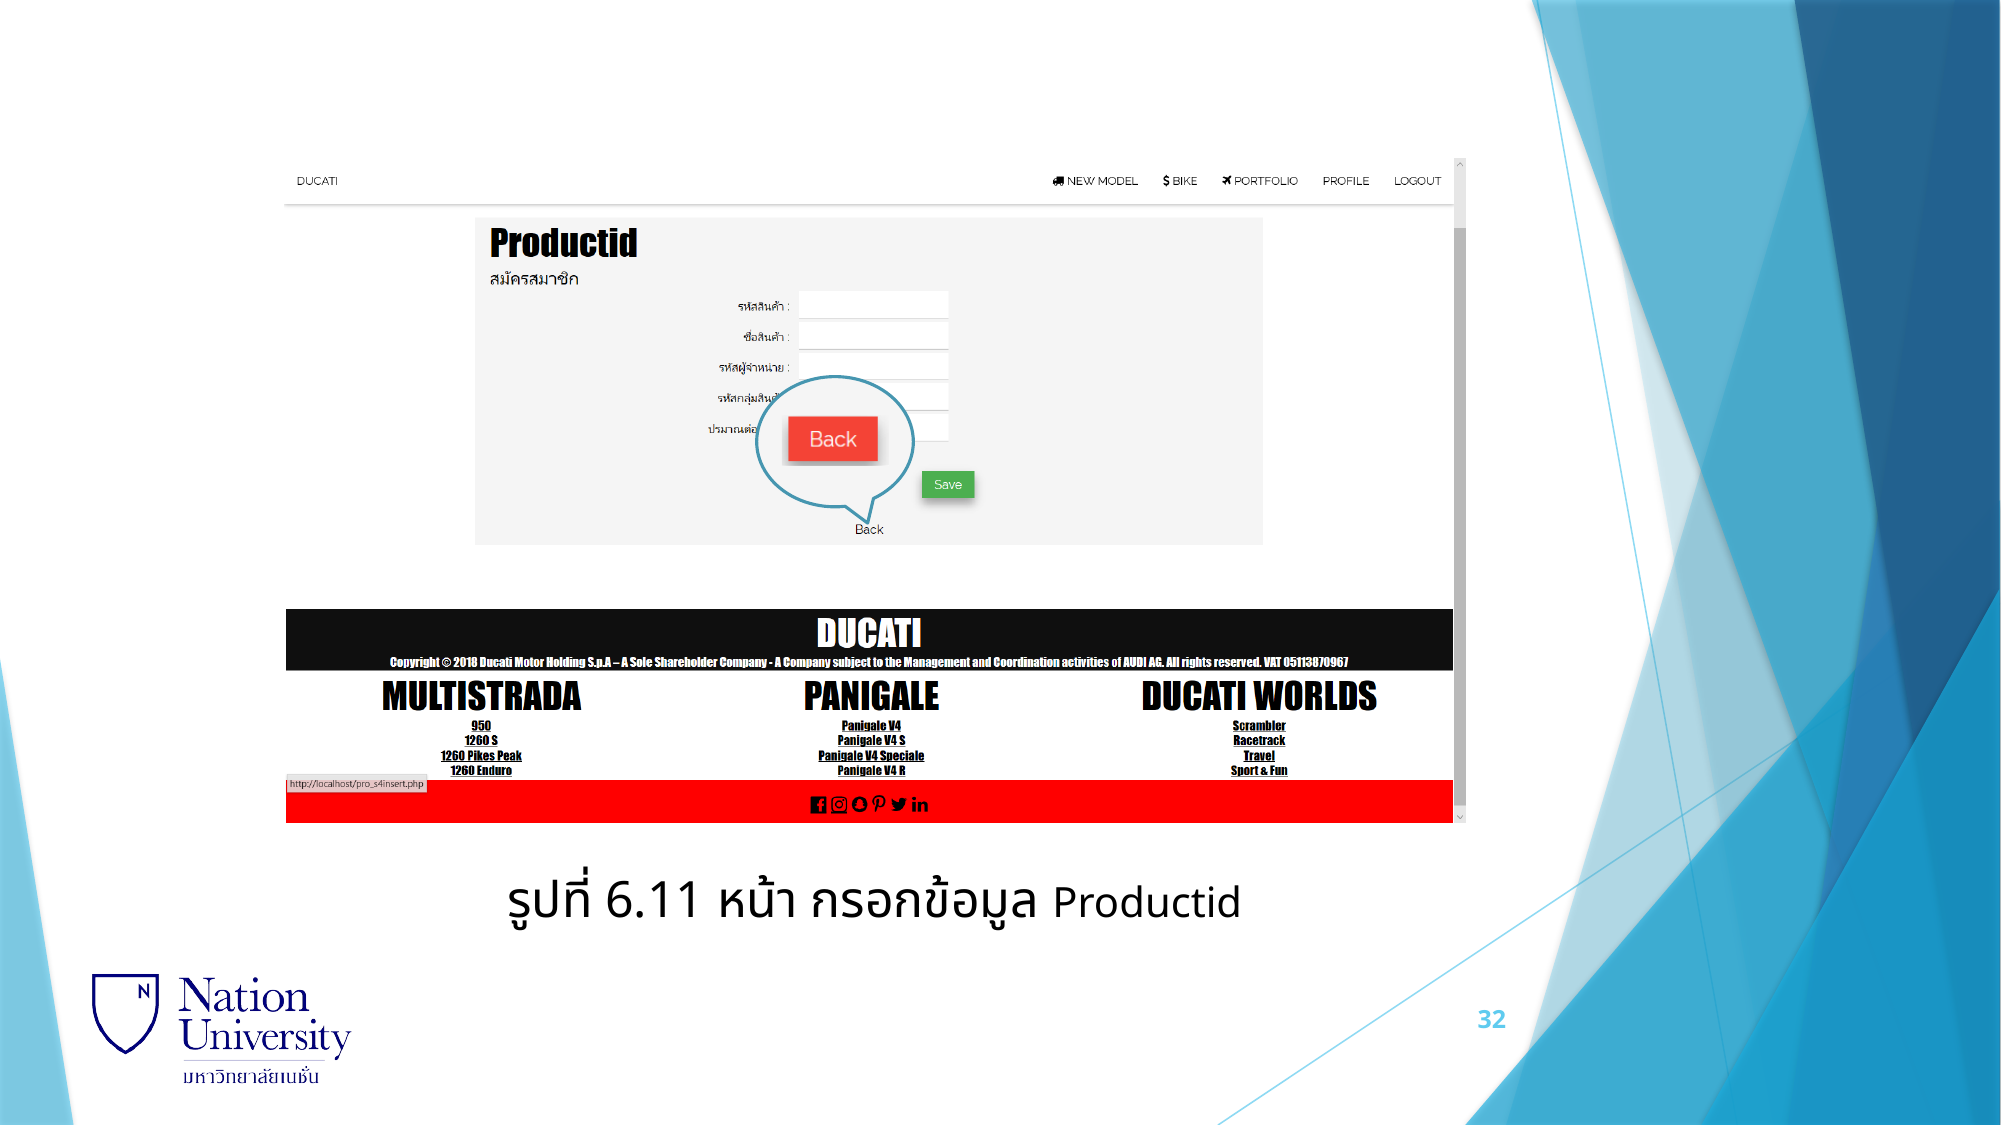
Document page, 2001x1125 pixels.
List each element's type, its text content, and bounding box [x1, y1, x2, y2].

picture [90, 971, 354, 1086]
text_box รูปที่ 6.11 หน้า กรอกข้อมูล Productid [492, 859, 1257, 935]
slide_number 32 [1409, 991, 1522, 1051]
picture [283, 158, 1466, 833]
